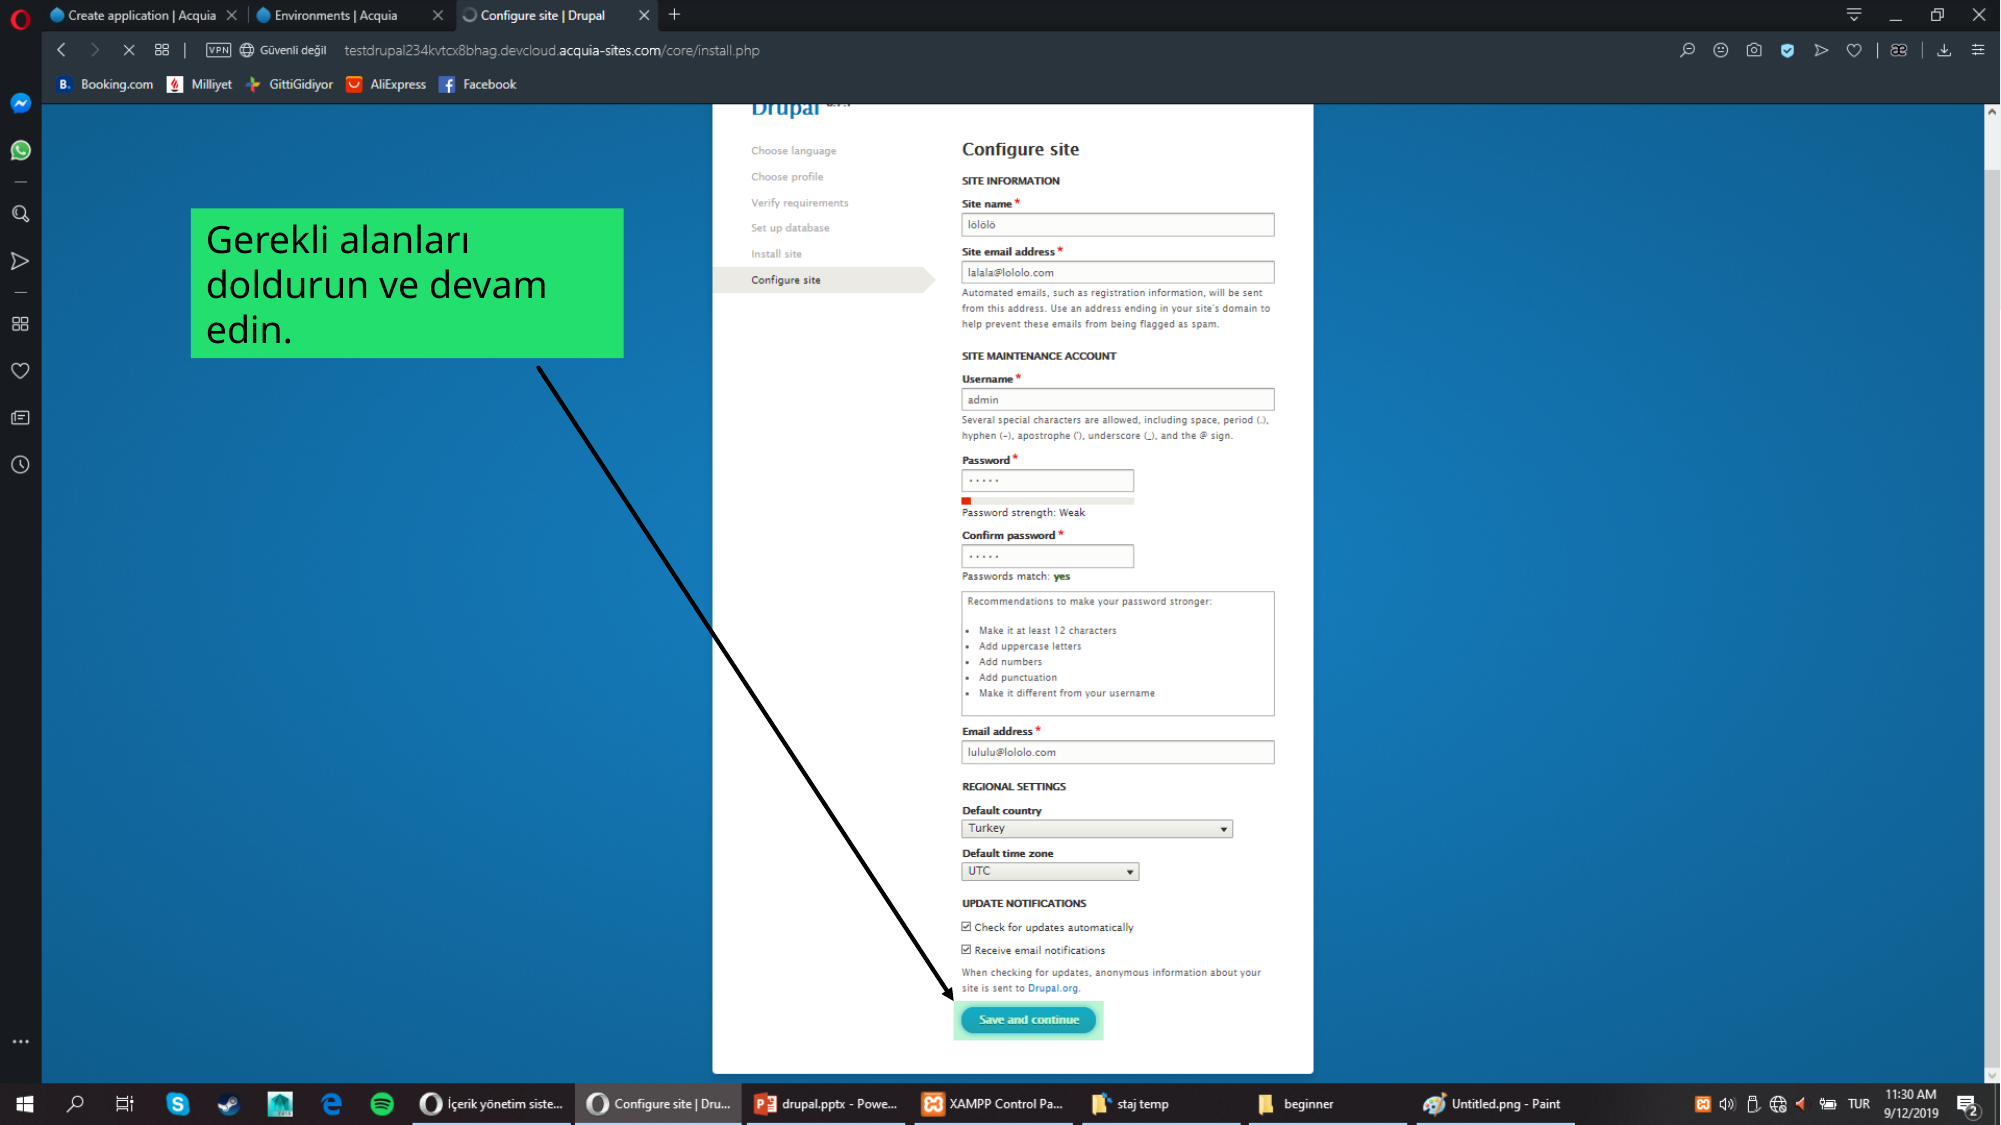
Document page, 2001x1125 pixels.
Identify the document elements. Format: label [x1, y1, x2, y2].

text_box [538, 367, 954, 1002]
picture [0, 0, 2000, 1125]
